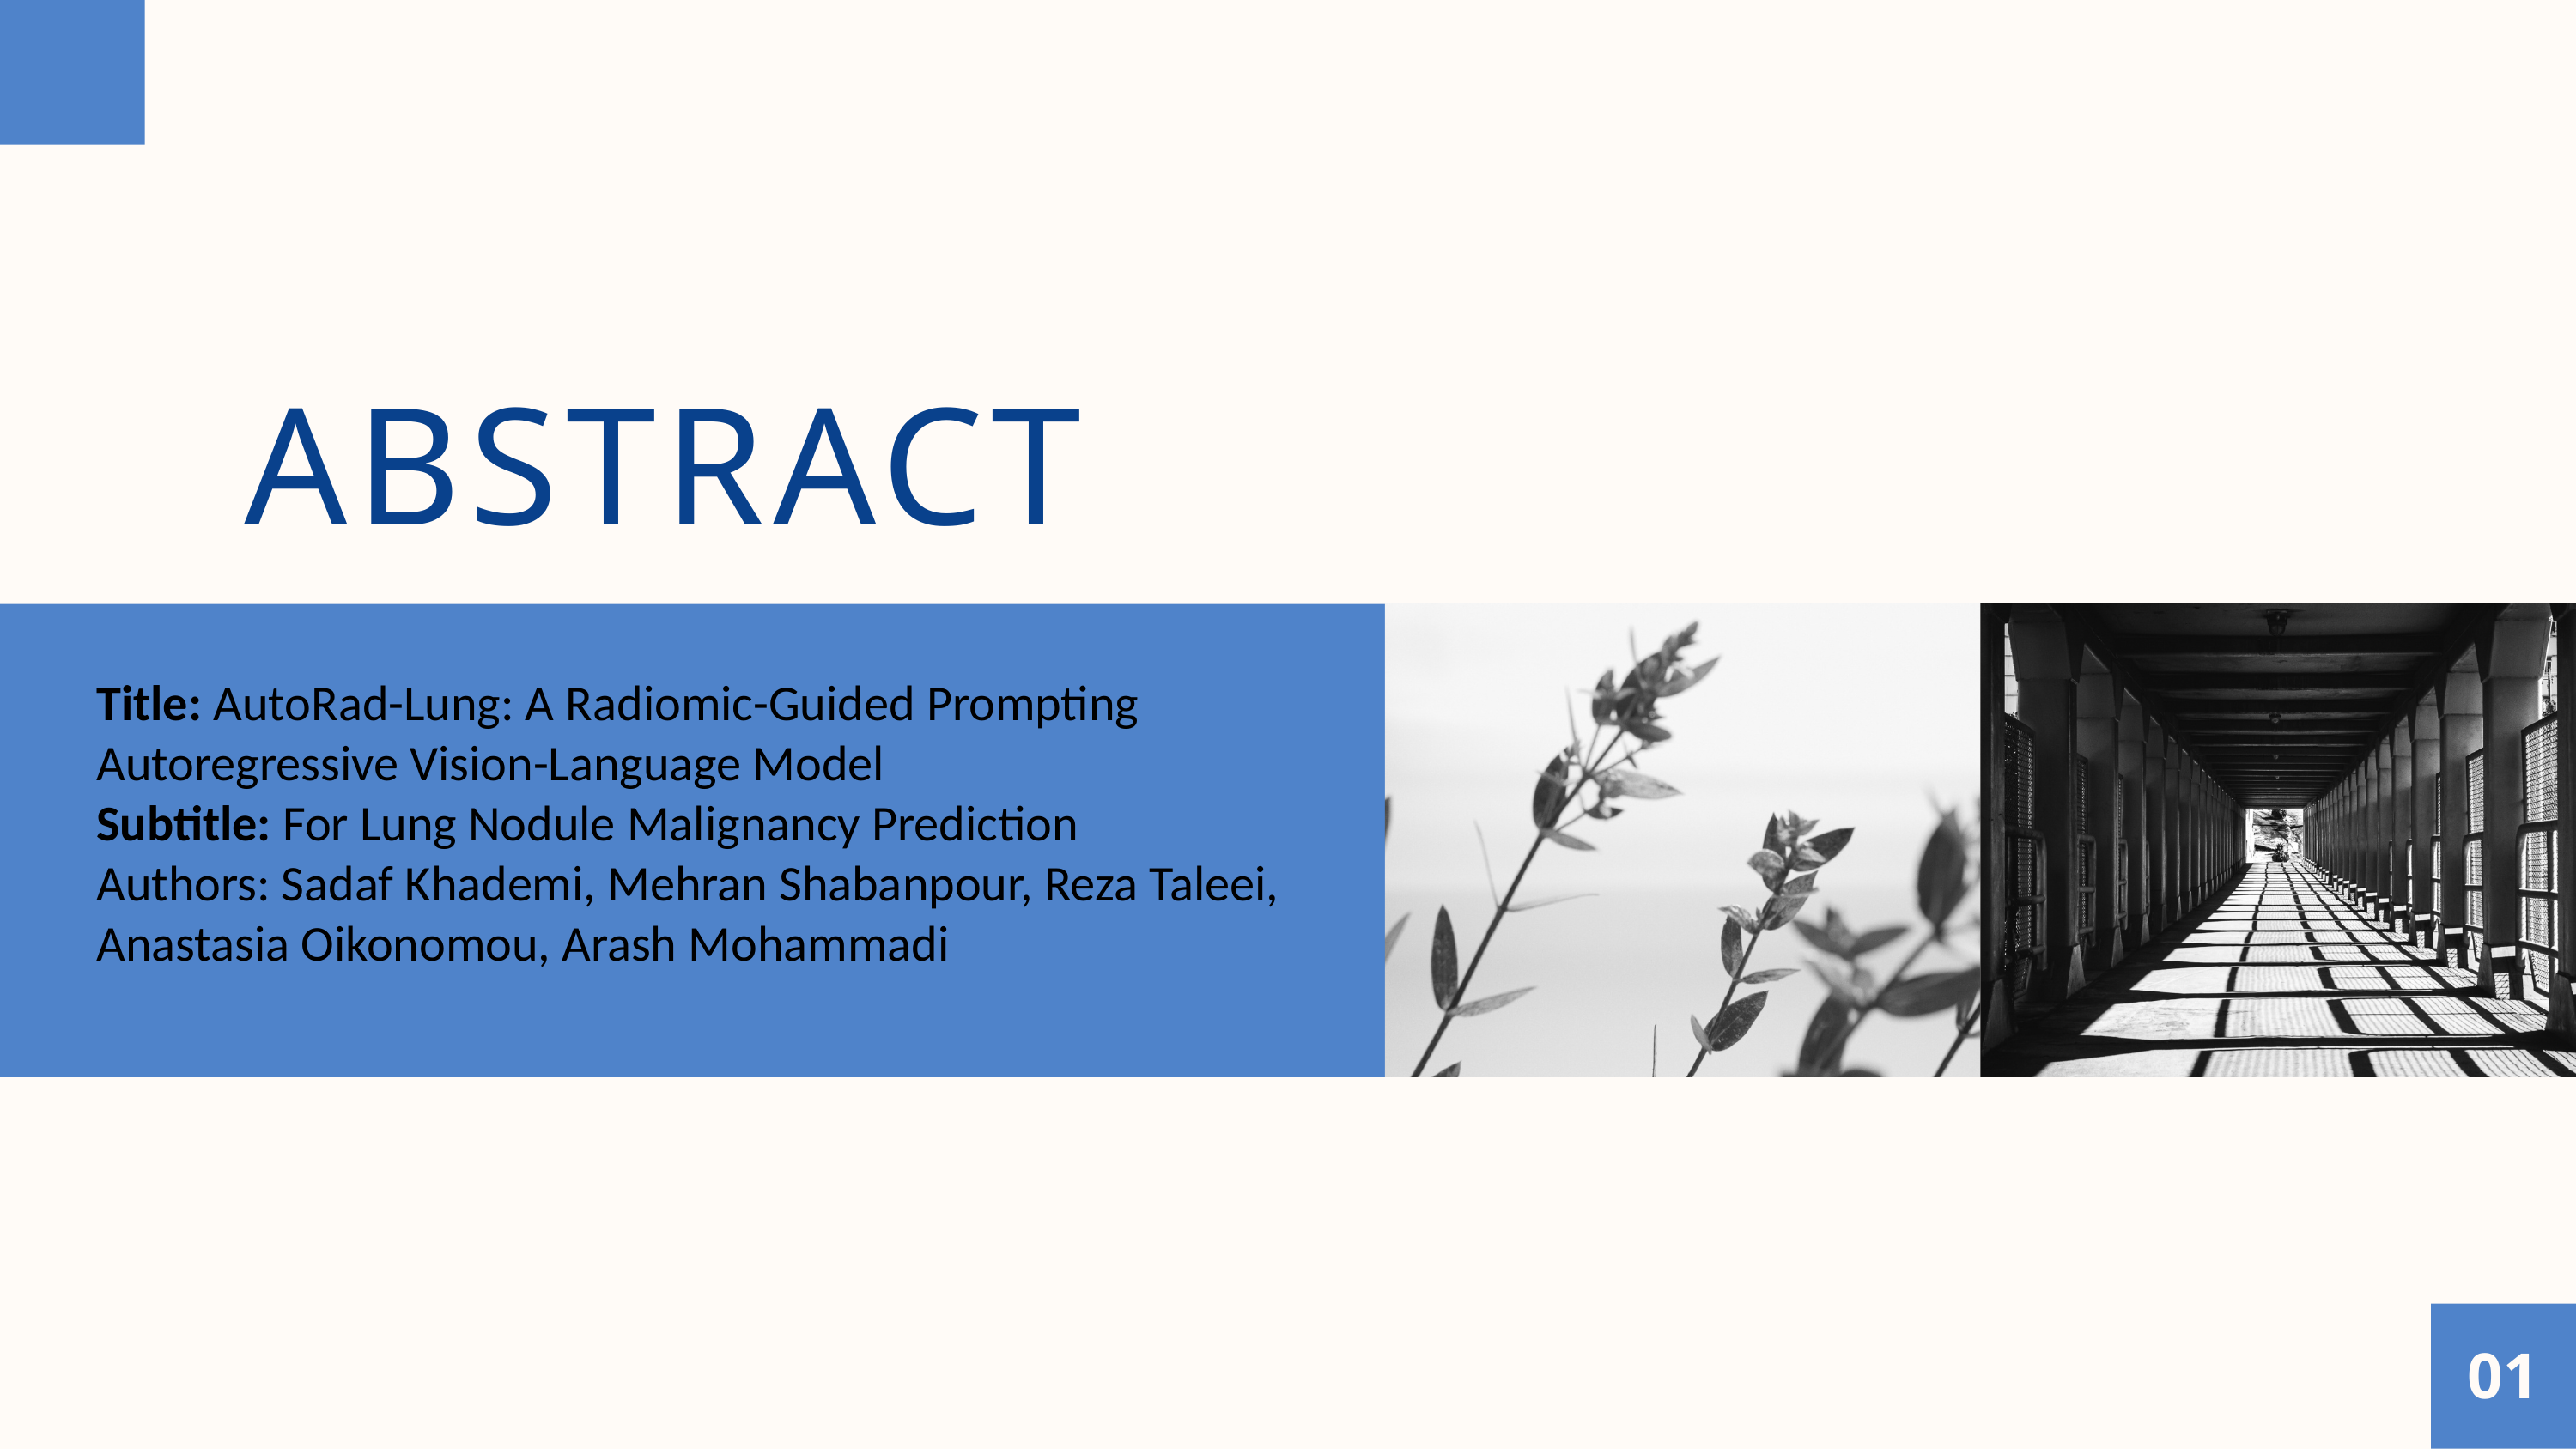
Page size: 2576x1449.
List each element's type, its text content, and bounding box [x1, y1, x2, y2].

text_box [0, 0, 145, 145]
text_box ABSTRACT [244, 395, 1442, 558]
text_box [1980, 603, 2576, 1078]
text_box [1384, 603, 1979, 1078]
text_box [2430, 1303, 2576, 1449]
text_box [0, 603, 1383, 1078]
